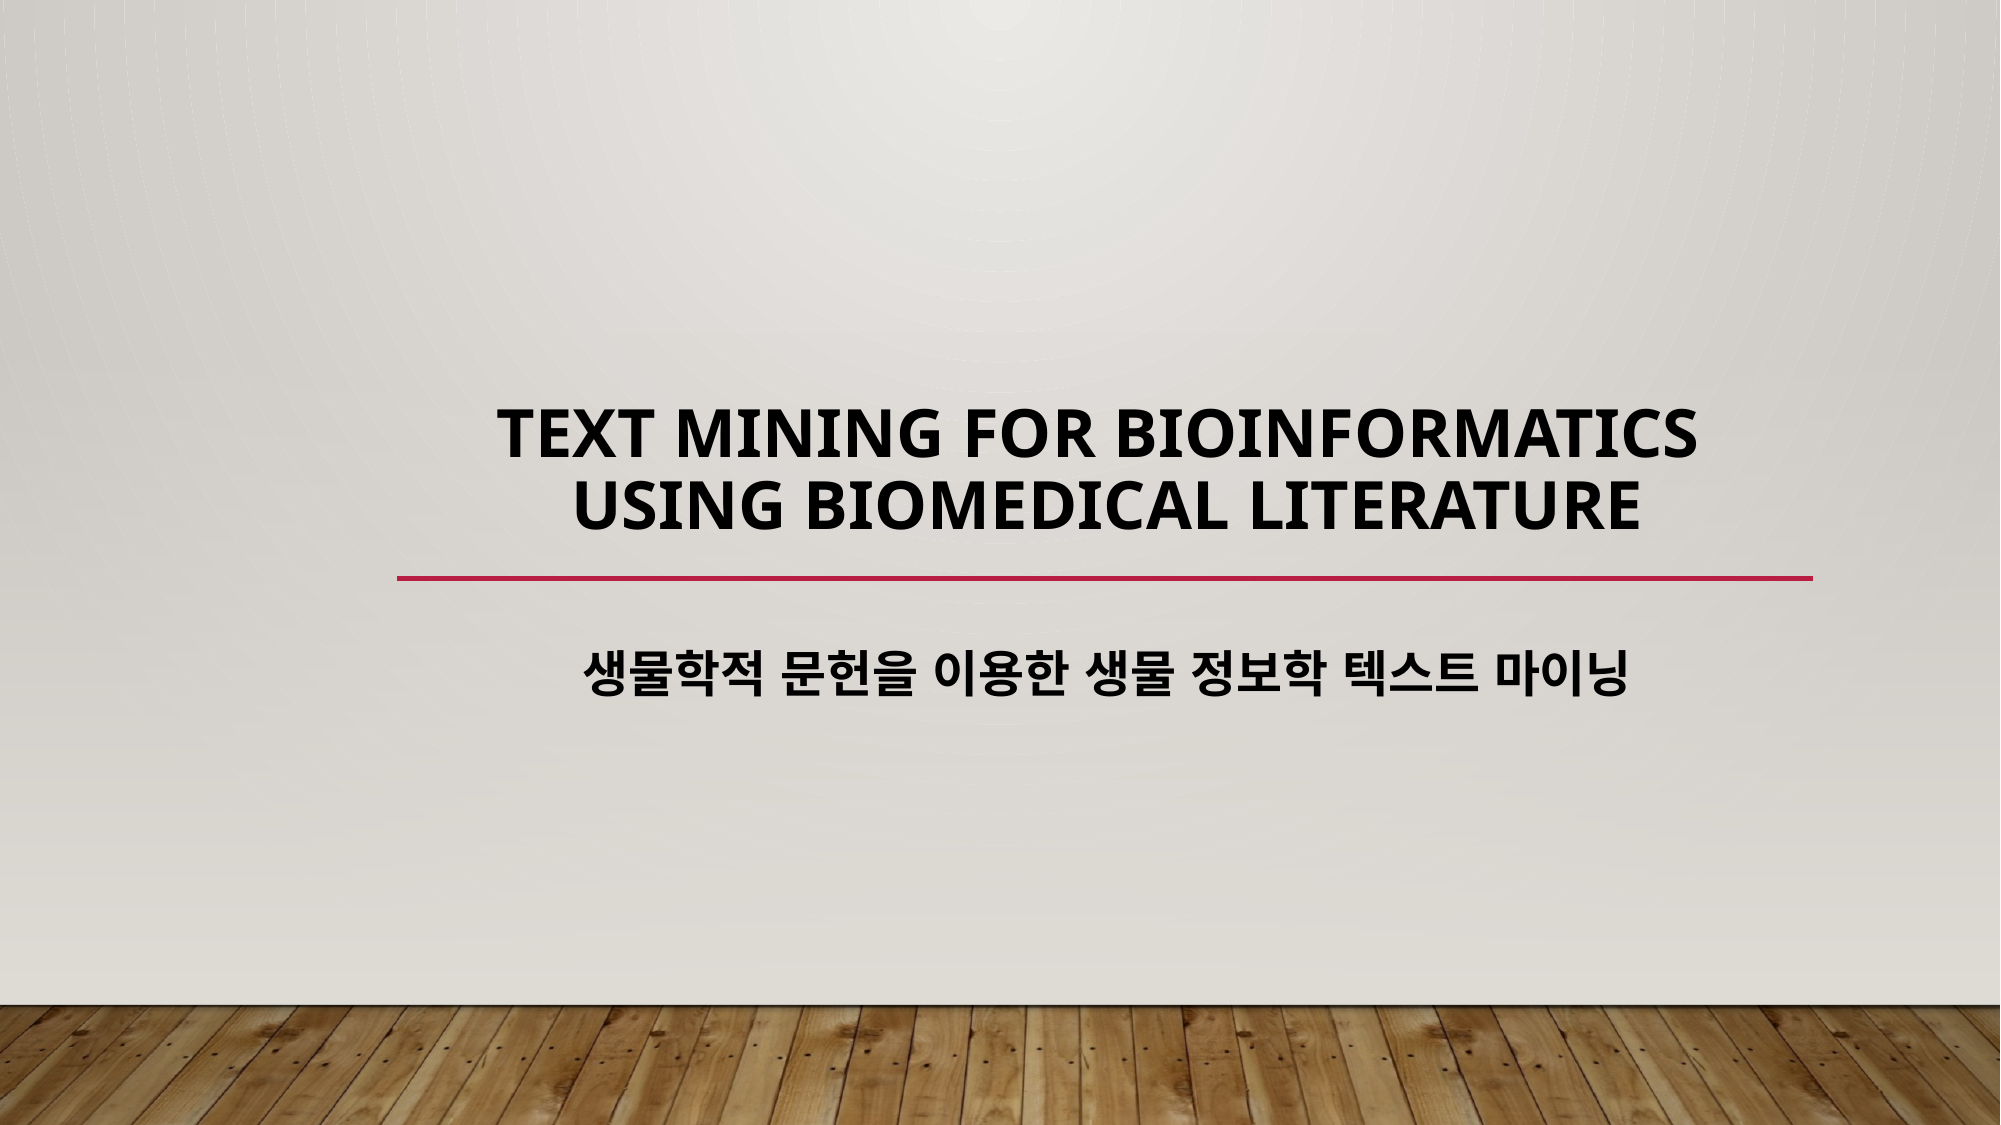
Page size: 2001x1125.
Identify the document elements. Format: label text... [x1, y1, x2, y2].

subtitle 생물학적 문헌을 이용한 생물 정보학 텍스트 마이닝 [398, 615, 1816, 776]
picture [0, 1005, 2000, 1125]
title Text Mining for Bioinformatics using Biomedical Literature [398, 386, 1816, 544]
